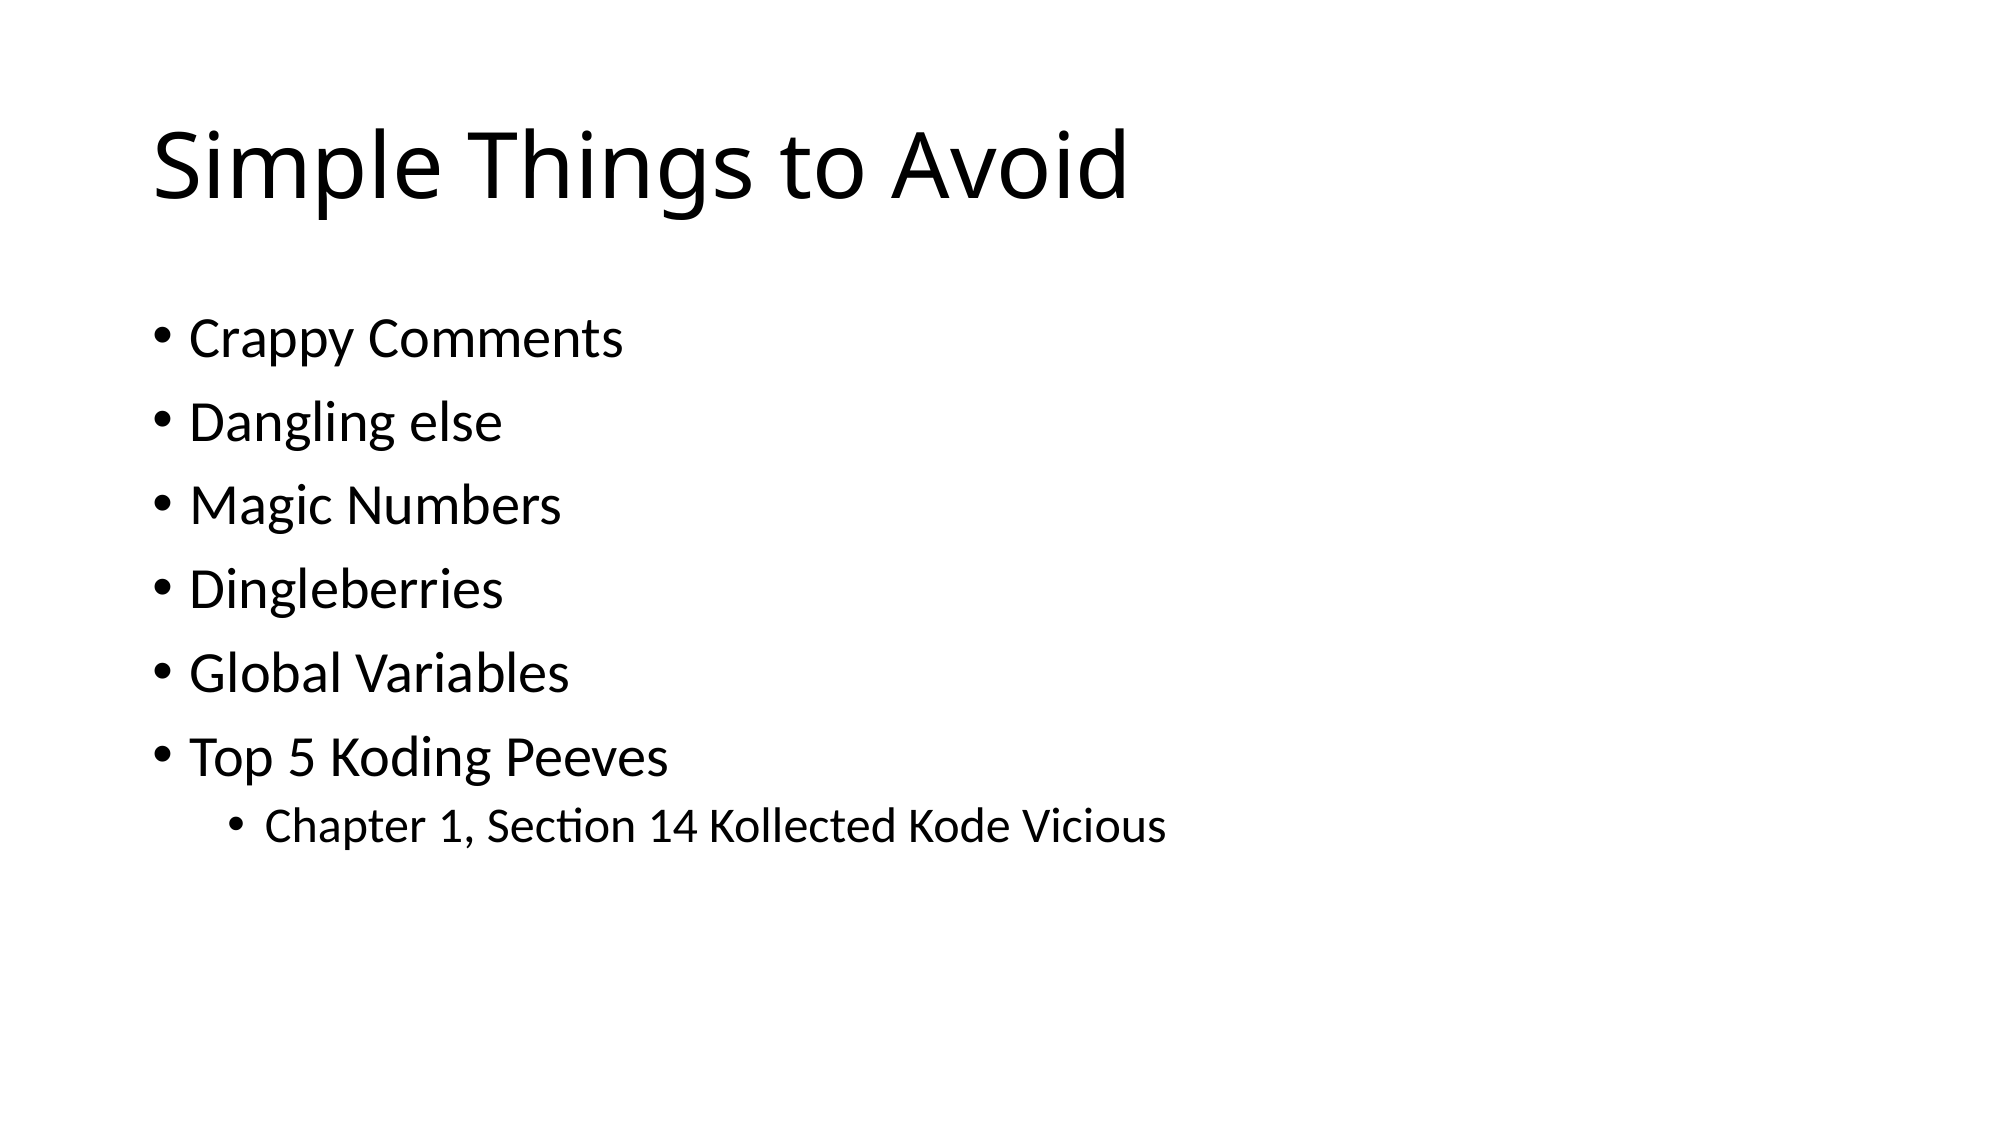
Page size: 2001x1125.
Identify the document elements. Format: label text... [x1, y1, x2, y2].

list Crappy Comments Dangling else Magic Numbers Dingleberries Global Variables Top 5 Koding Peeves Chapter 1, Section 14 Kollected Kode Vicious [137, 299, 1863, 1014]
title Simple Things to Avoid [137, 59, 1863, 278]
